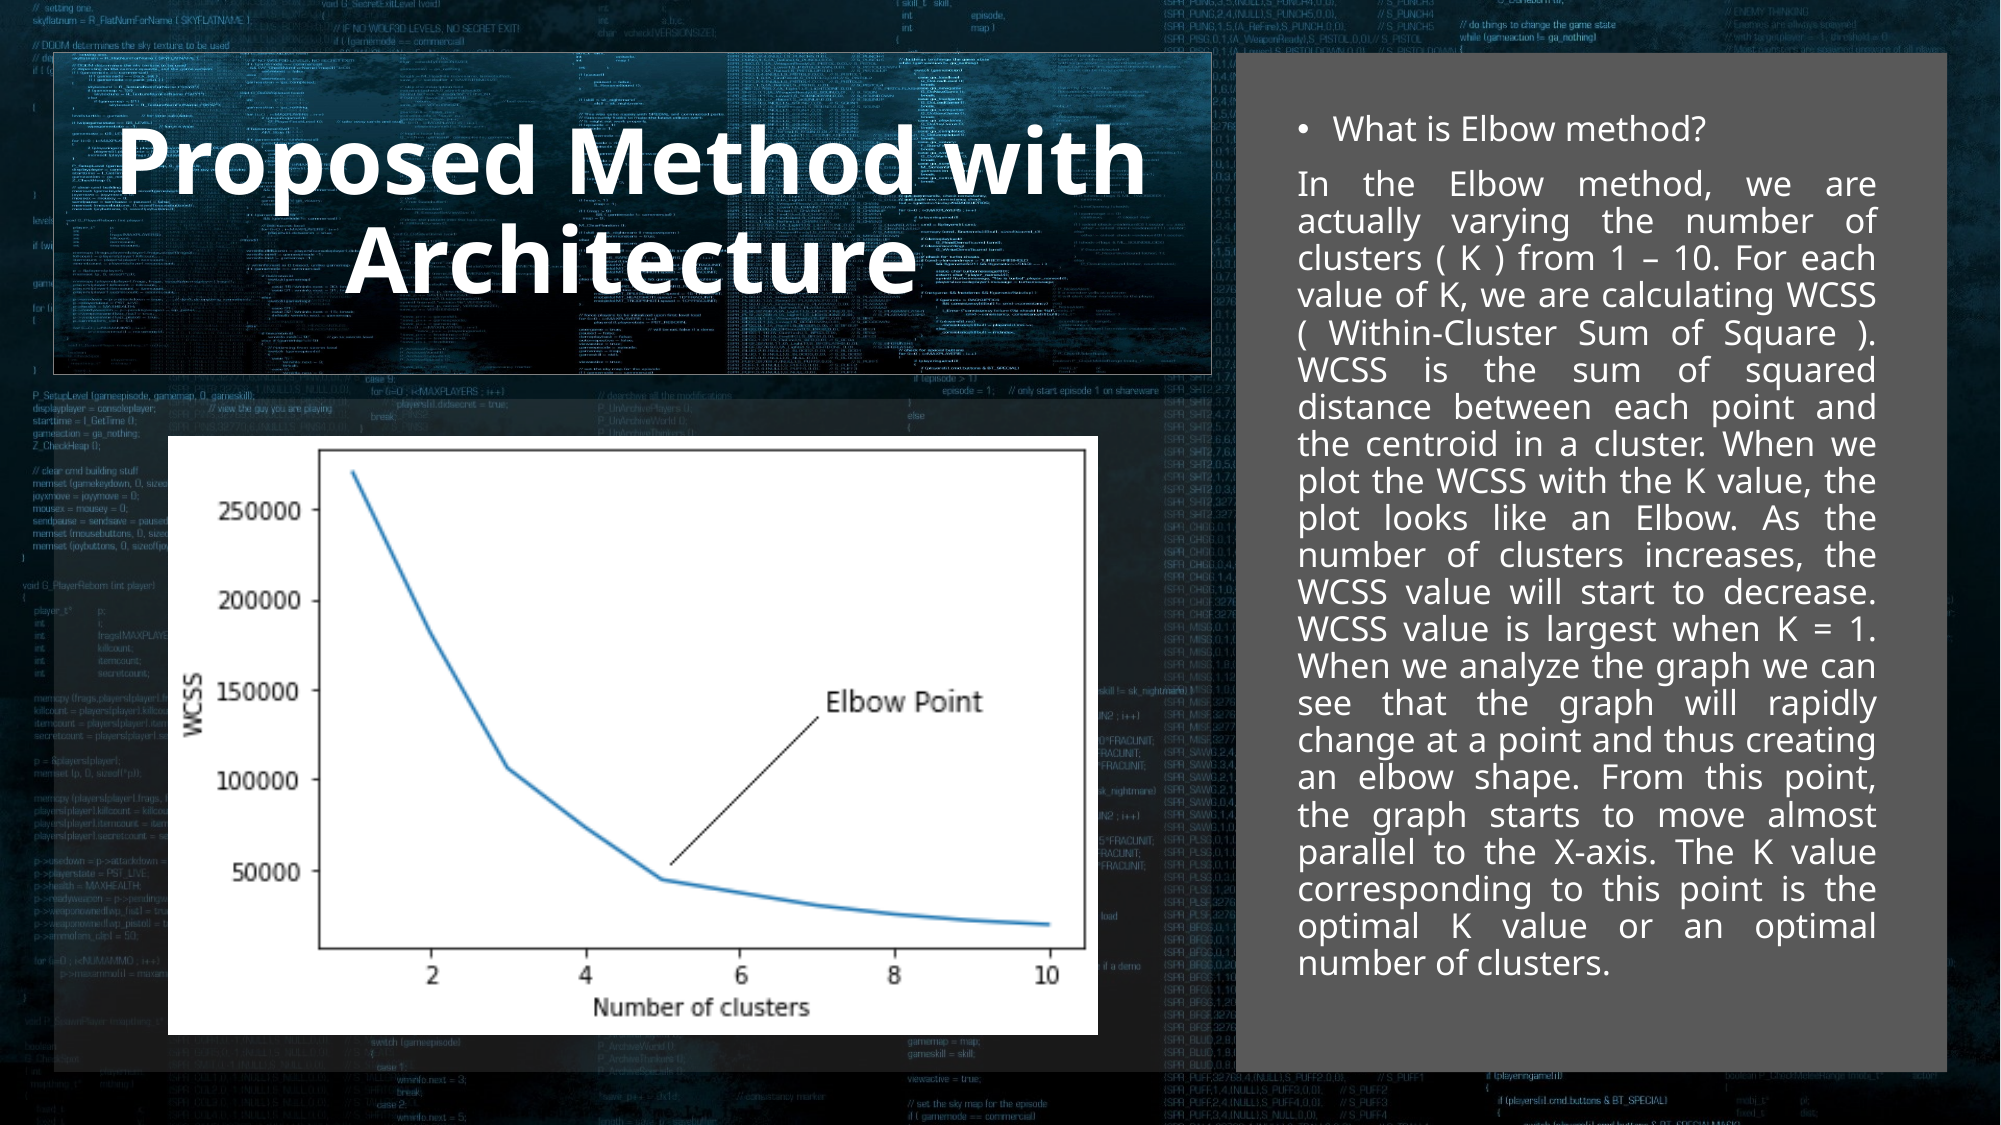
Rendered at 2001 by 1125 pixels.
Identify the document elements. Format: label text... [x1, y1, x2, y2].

title Proposed Method with Architecture [53, 52, 1212, 375]
list What is Elbow method? In the Elbow method, we are actually varying the number of clusters ( K ) from 1 – 10. For each value of K, we are calculating WCSS ( Within-Cluster Sum of Square ). WCSS is the sum of squared distance between each point and the centroid in a cluster. When we plot the WCSS with the K value, the plot looks like an Elbow. As the number of clusters increases, the WCSS value will start to decrease. WCSS value is largest when K = 1. When we analyze the graph we can see that the graph will rapidly change at a point and thus creating an elbow shape. From this point, the graph starts to move almost parallel to the X-axis. The K value corresponding to this point is the optimal K value or an optimal number of clusters. [1282, 103, 1893, 991]
picture [0, 0, 2001, 1125]
text_box [1235, 52, 1948, 1073]
text_box [53, 398, 1212, 1073]
